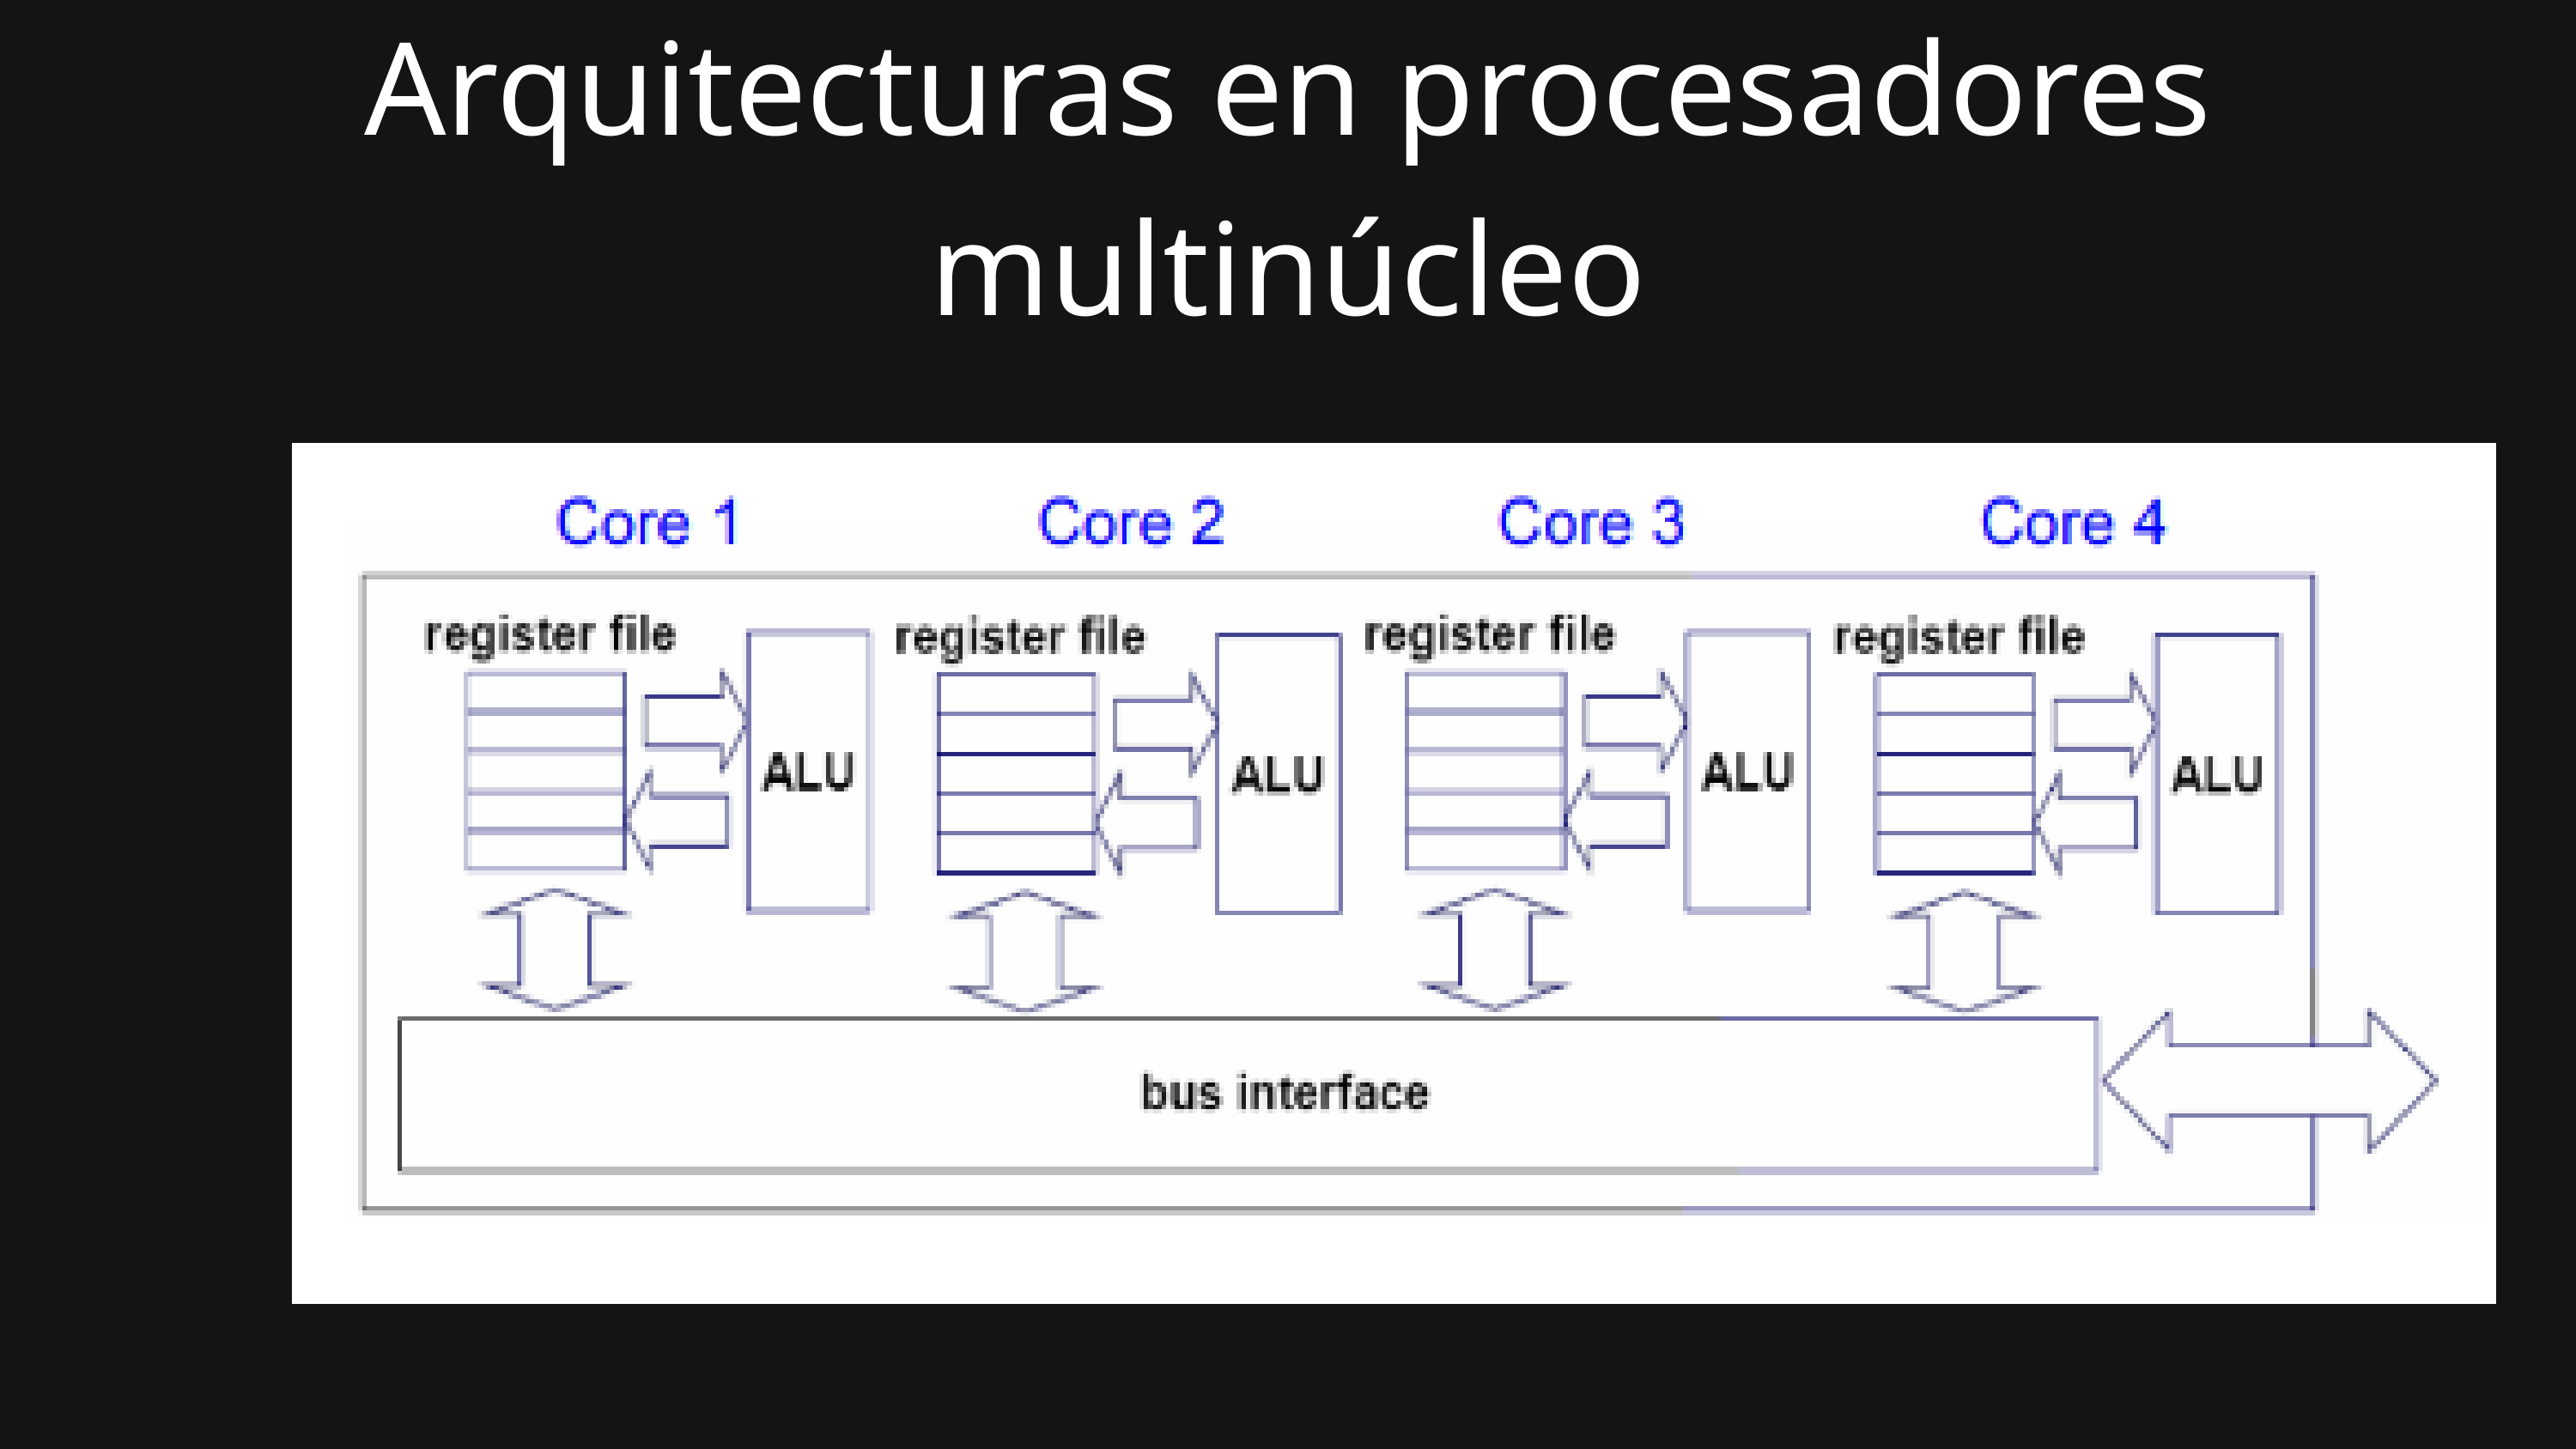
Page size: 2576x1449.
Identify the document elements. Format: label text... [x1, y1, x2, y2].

picture [292, 442, 2496, 1304]
text_box Arquitecturas en procesadores multinúcleo [292, 0, 2283, 341]
